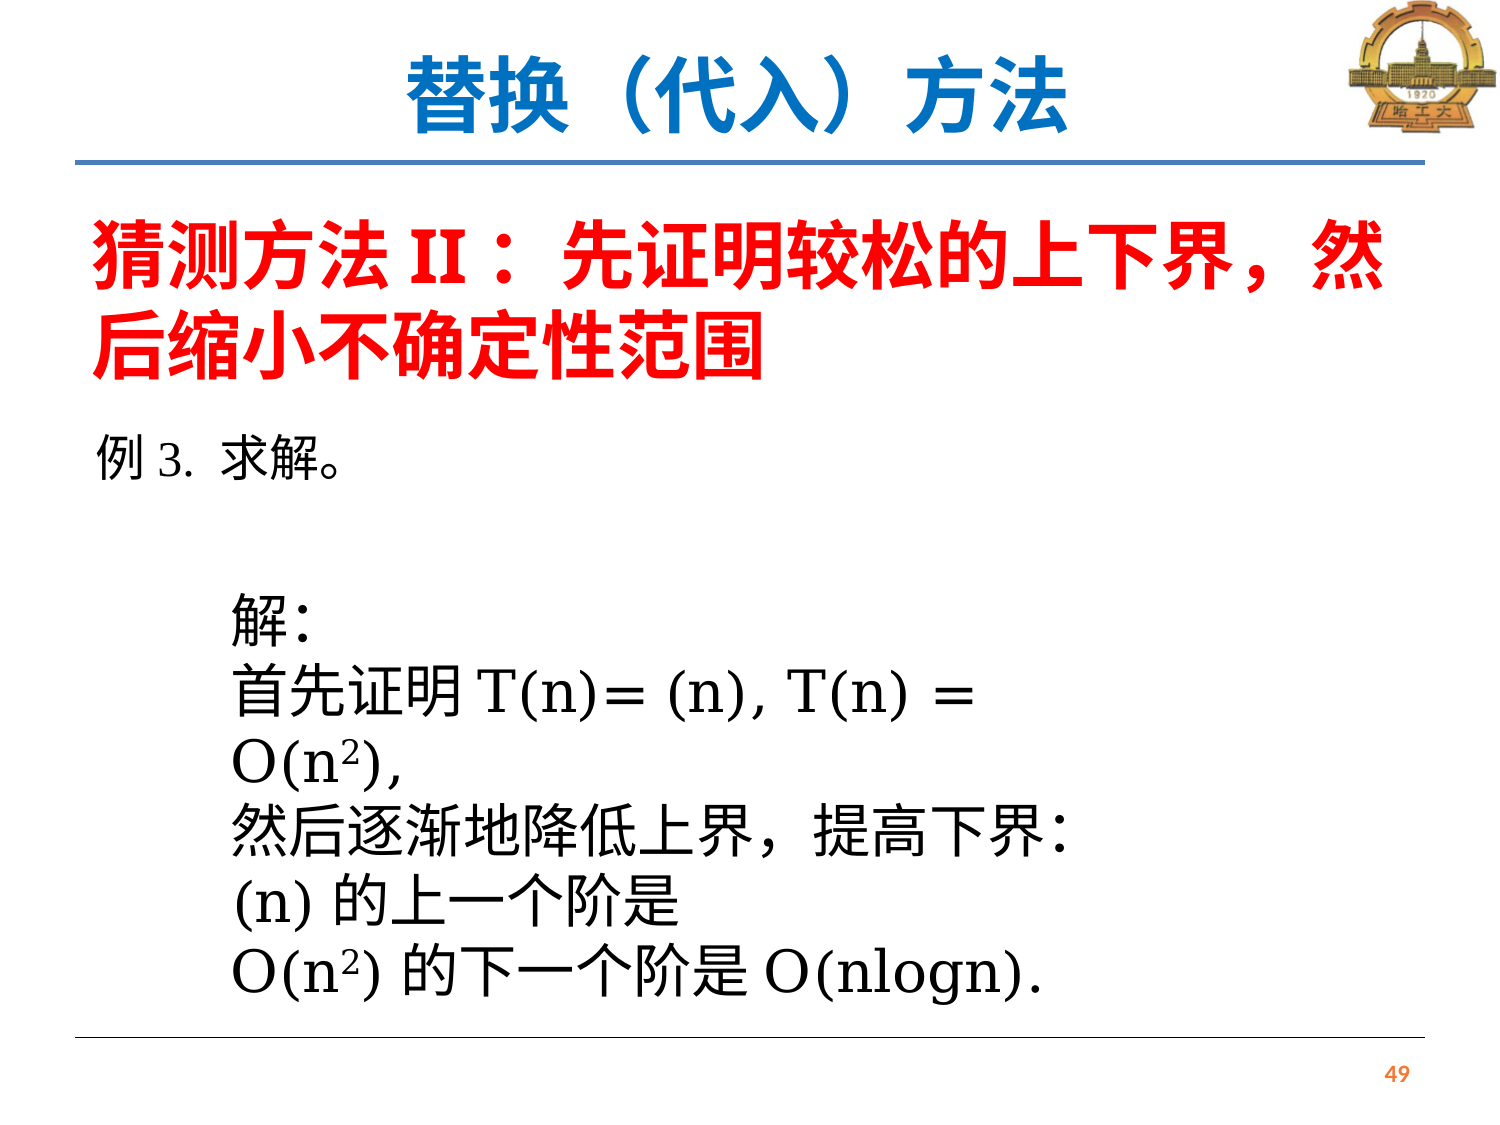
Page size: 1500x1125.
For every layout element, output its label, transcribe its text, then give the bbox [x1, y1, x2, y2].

slide_number 49 [1074, 1042, 1425, 1103]
text_box 猜测方法II：先证明较松的上下界，然后缩小不确定性范围 [76, 203, 1413, 393]
title 替换（代入）方法 [62, 7, 1413, 178]
picture [1340, 0, 1500, 138]
